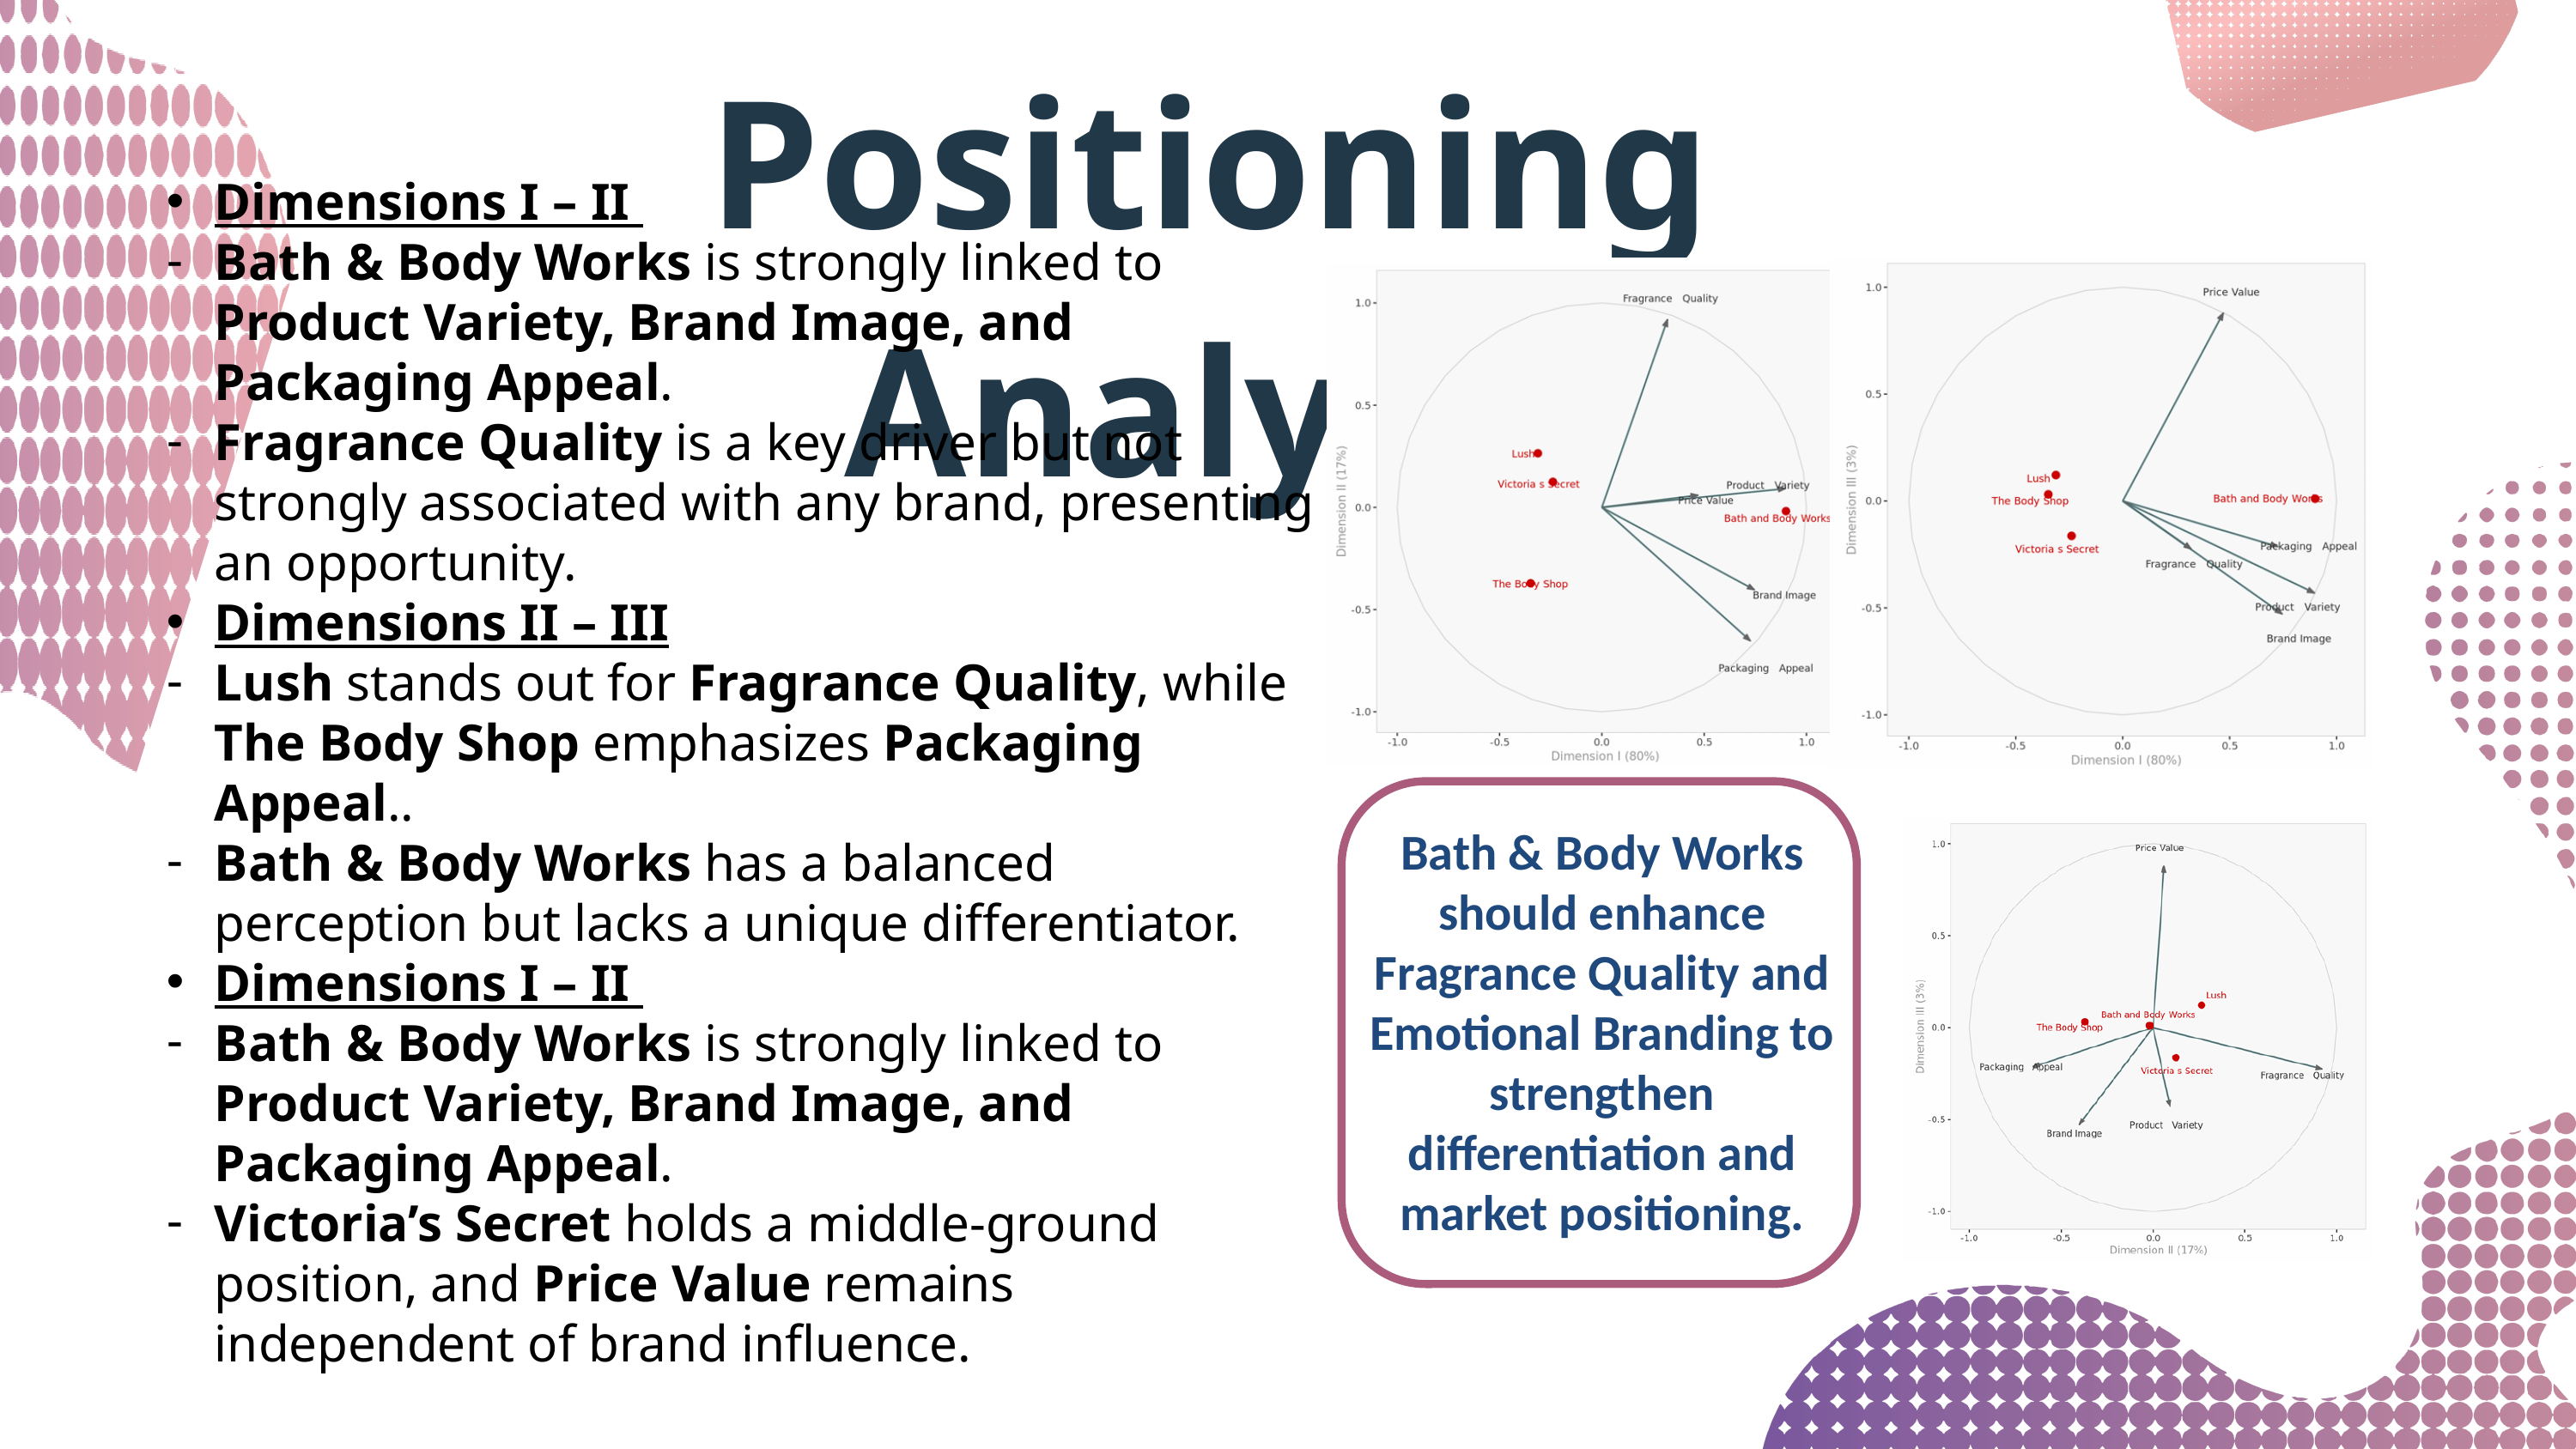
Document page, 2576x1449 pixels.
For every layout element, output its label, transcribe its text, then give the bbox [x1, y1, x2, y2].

text_box [0, 0, 379, 1106]
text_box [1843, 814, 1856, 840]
text_box [1756, 461, 2576, 1449]
text_box [1340, 779, 1859, 1286]
text_box Dimensions I – II Bath & Body Works is strongly linked to Product Variety, Brand Image, and Packaging Appeal. Fragrance Quality is a key driver but not strongly associated with any brand, presenting an opportunity. Dimensions II – III Lush stands out for Fragrance Quality, while The Body Shop emphasizes Packaging Appeal.. Bath & Body Works has a balanced perception but lacks a unique differentiator. Dimensions I – II Bath & Body Works is strongly linked to Product Variety, Brand Image, and Packaging Appeal. Victoria’s Secret holds a middle-ground position, and Price Value remains independent of brand influence. [153, 163, 1327, 1379]
picture [1327, 257, 2374, 771]
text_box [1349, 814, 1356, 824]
text_box [2166, 0, 2531, 145]
picture [1902, 816, 2374, 1261]
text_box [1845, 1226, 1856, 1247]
text_box Positioning Analysis [322, 16, 2098, 256]
